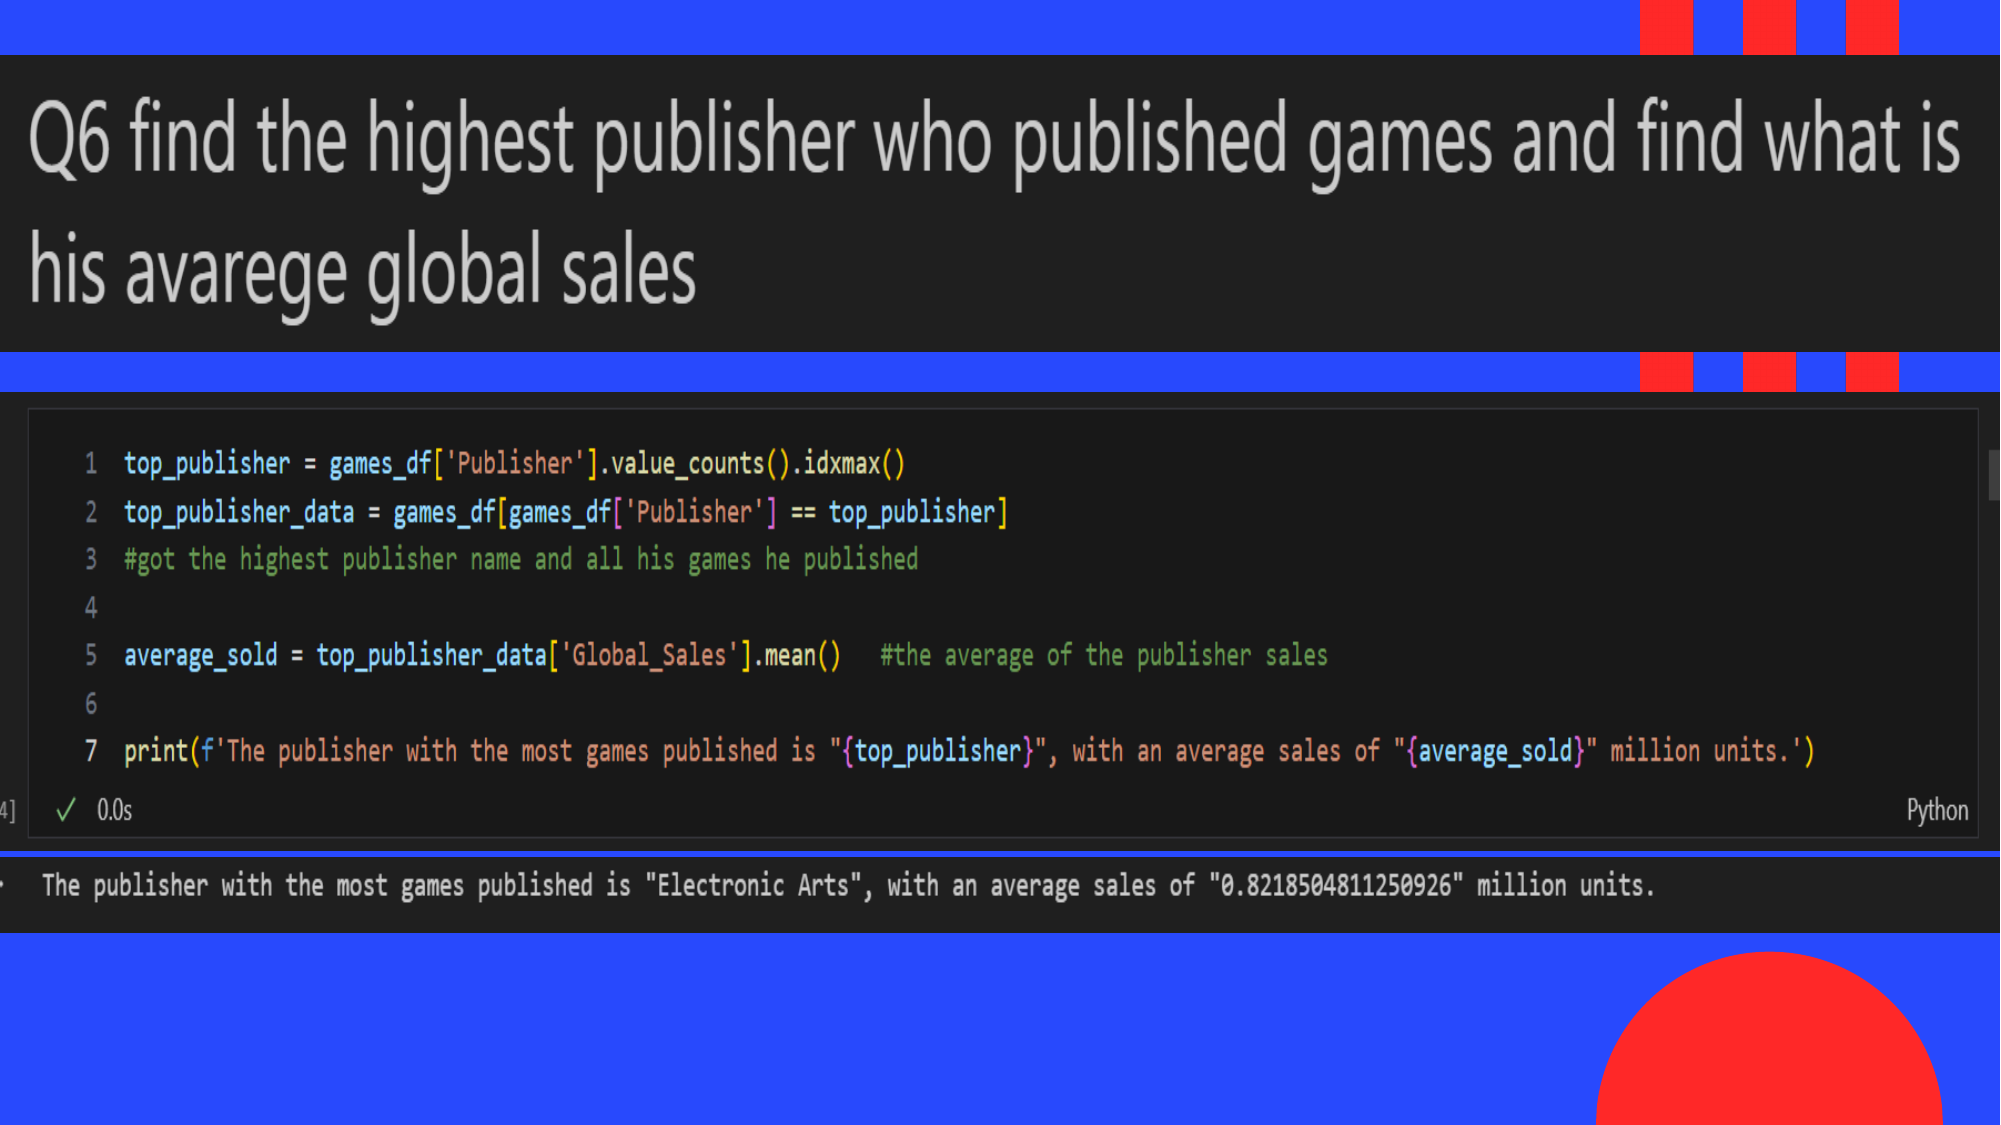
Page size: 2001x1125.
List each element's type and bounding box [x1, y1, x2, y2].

picture [0, 857, 2000, 933]
picture [0, 0, 2000, 851]
